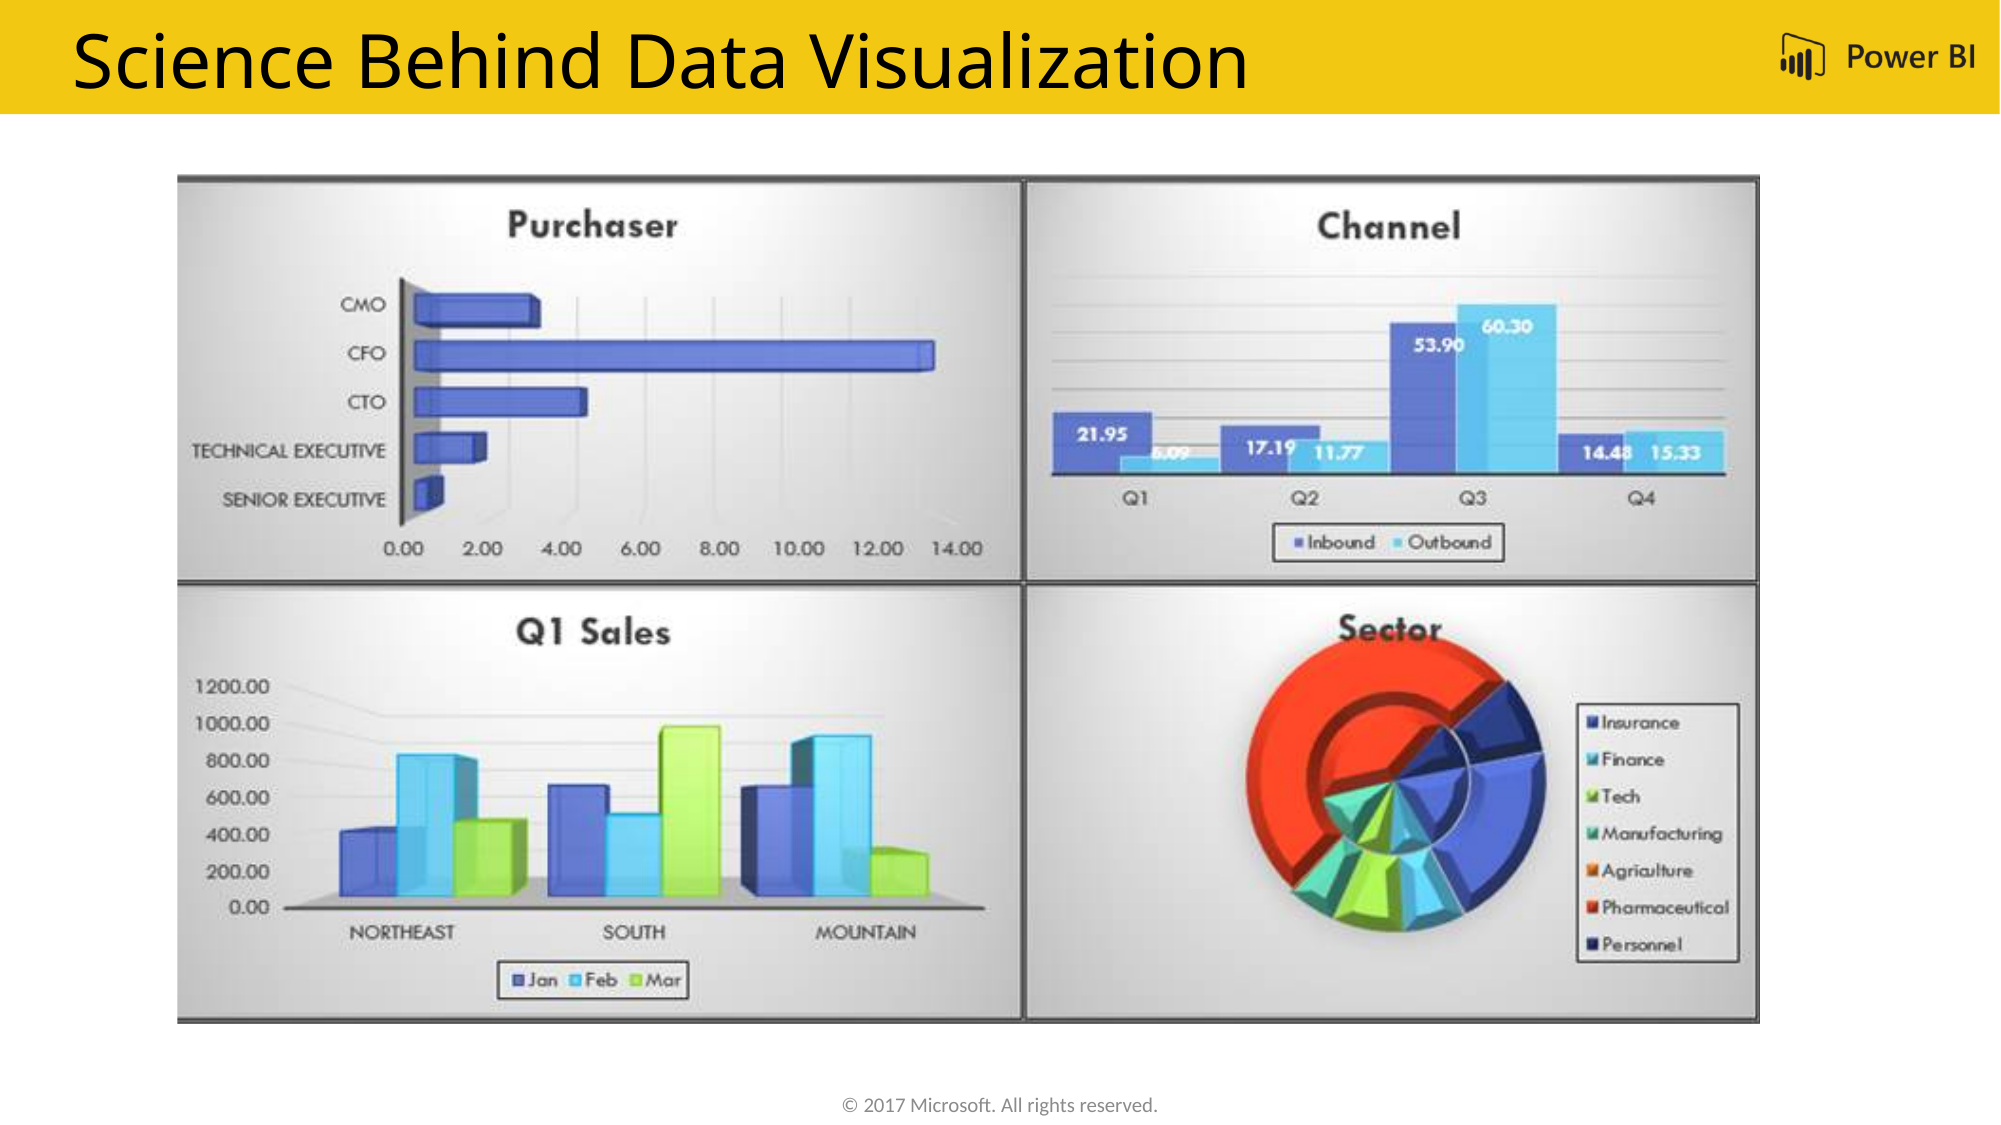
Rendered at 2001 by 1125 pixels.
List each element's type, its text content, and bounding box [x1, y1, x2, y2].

picture [1769, 23, 1985, 91]
text_box Science Behind Data Visualization [58, 5, 1879, 111]
footer © 2017 Microsoft. All rights reserved. [662, 1084, 1338, 1123]
text_box [0, 0, 2000, 115]
picture [177, 174, 1760, 1024]
